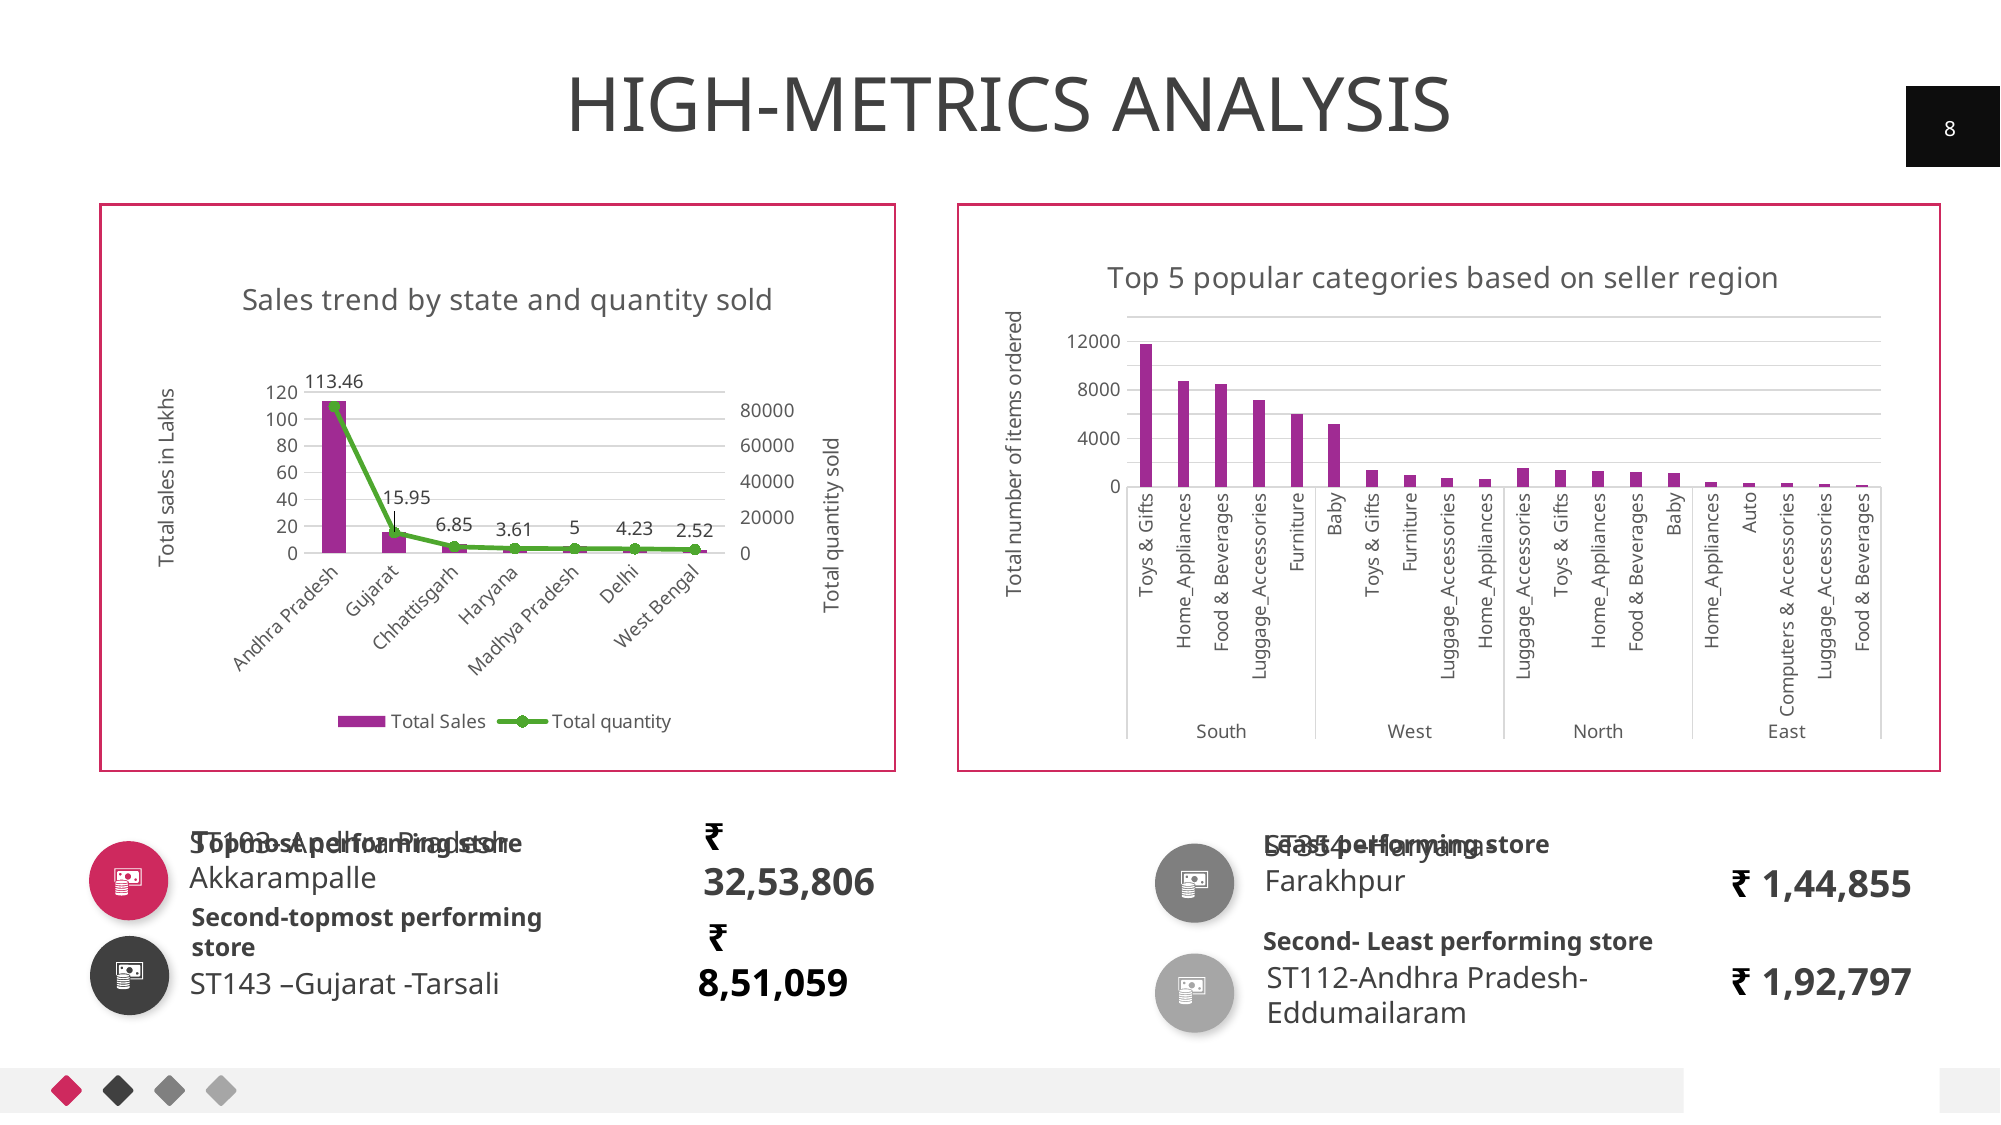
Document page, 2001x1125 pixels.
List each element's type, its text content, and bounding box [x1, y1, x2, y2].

text_box Second-topmost performing store [191, 866, 587, 962]
text_box [1153, 952, 1236, 1034]
chart [980, 230, 1900, 755]
text_box Topmost performing store [191, 822, 587, 858]
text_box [1178, 977, 1206, 1005]
text_box Least performing store [1263, 793, 1659, 859]
text_box [88, 934, 171, 1017]
text_box ST112-Andhra Pradesh-Eddumailaram [1266, 959, 1684, 1030]
text_box Second- Least performing store [1263, 890, 1659, 956]
text_box ST143 –Gujarat -Tarsali [189, 964, 555, 1000]
slide_number 8 [1915, 99, 1985, 160]
text_box [88, 840, 170, 922]
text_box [116, 961, 144, 990]
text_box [1181, 870, 1209, 899]
text_box ₹ 8,51,059 [697, 914, 890, 1005]
text_box ₹ 32,53,806 [703, 813, 895, 904]
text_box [114, 868, 142, 896]
text_box ST103- Andhra Pradesh-Akkarampalle [189, 789, 671, 895]
text_box [1153, 842, 1236, 924]
chart [114, 252, 895, 741]
text_box ST354 –Haryana-Farakhpur [1264, 859, 1630, 890]
text_box [957, 203, 1941, 772]
title HIGH-METRICS ANALYSIS [137, 66, 1863, 148]
text_box ₹ 1,92,797 [1720, 957, 1916, 1003]
text_box [99, 203, 896, 772]
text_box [118, 853, 144, 886]
text_box ₹ 1,44,855 [1720, 859, 1916, 905]
